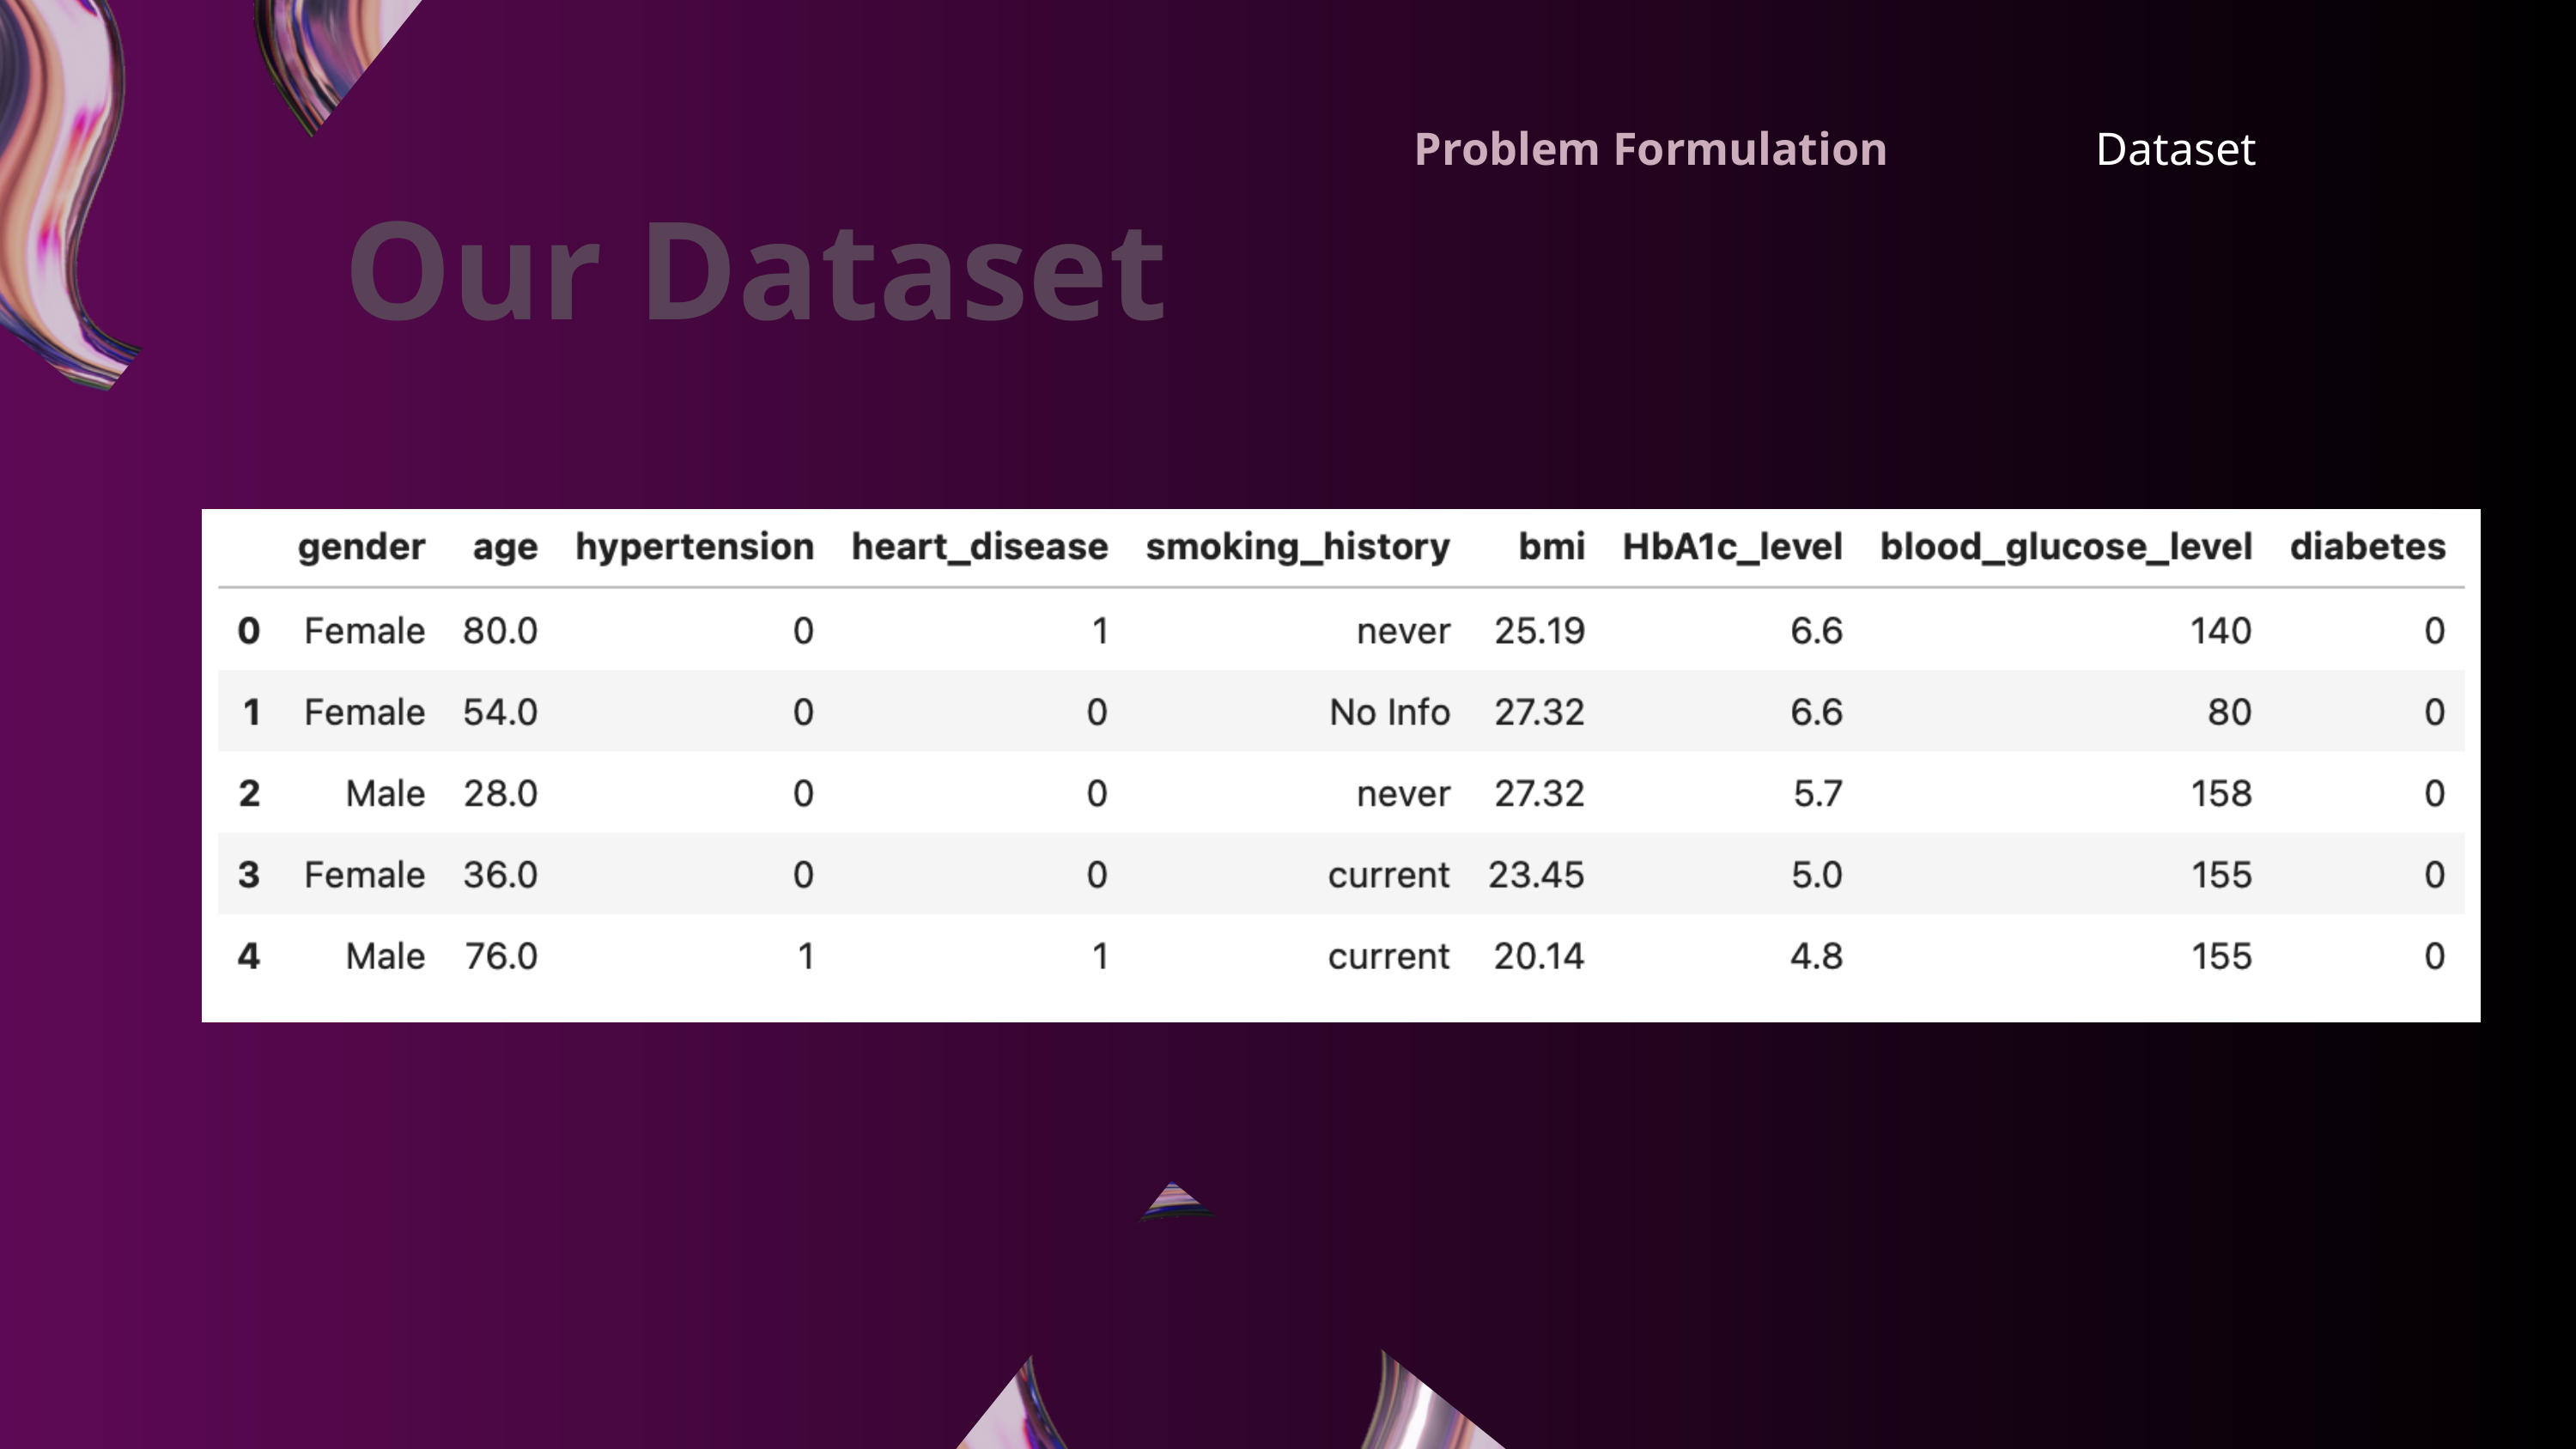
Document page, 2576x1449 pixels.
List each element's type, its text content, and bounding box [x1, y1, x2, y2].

text_box [202, 509, 2482, 1022]
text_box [1406, 118, 2432, 172]
text_box [0, 0, 422, 403]
text_box [956, 1180, 1506, 1449]
text_box Our Dataset [202, 203, 1346, 347]
